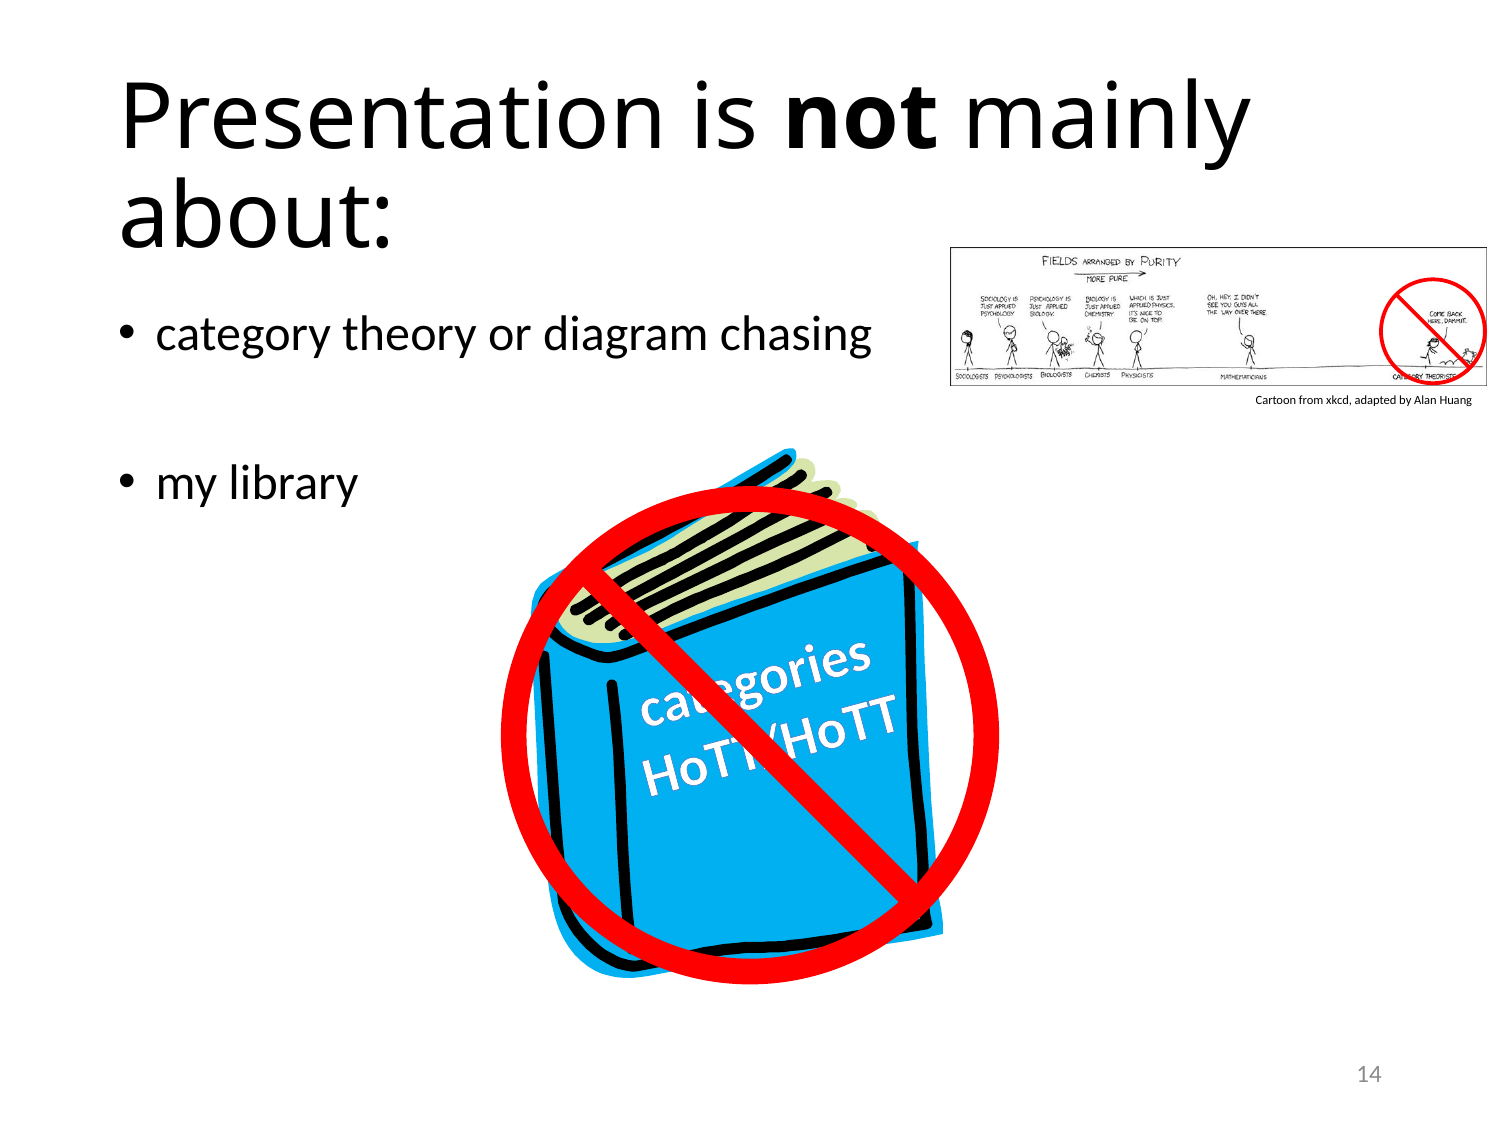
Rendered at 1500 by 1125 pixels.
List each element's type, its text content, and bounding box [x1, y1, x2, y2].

slide_number 14 [1059, 1042, 1397, 1103]
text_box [500, 438, 1000, 985]
list category theory or diagram chasing my library [103, 299, 1397, 1014]
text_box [950, 247, 1487, 416]
title Presentation is not mainly about: [103, 59, 1397, 278]
